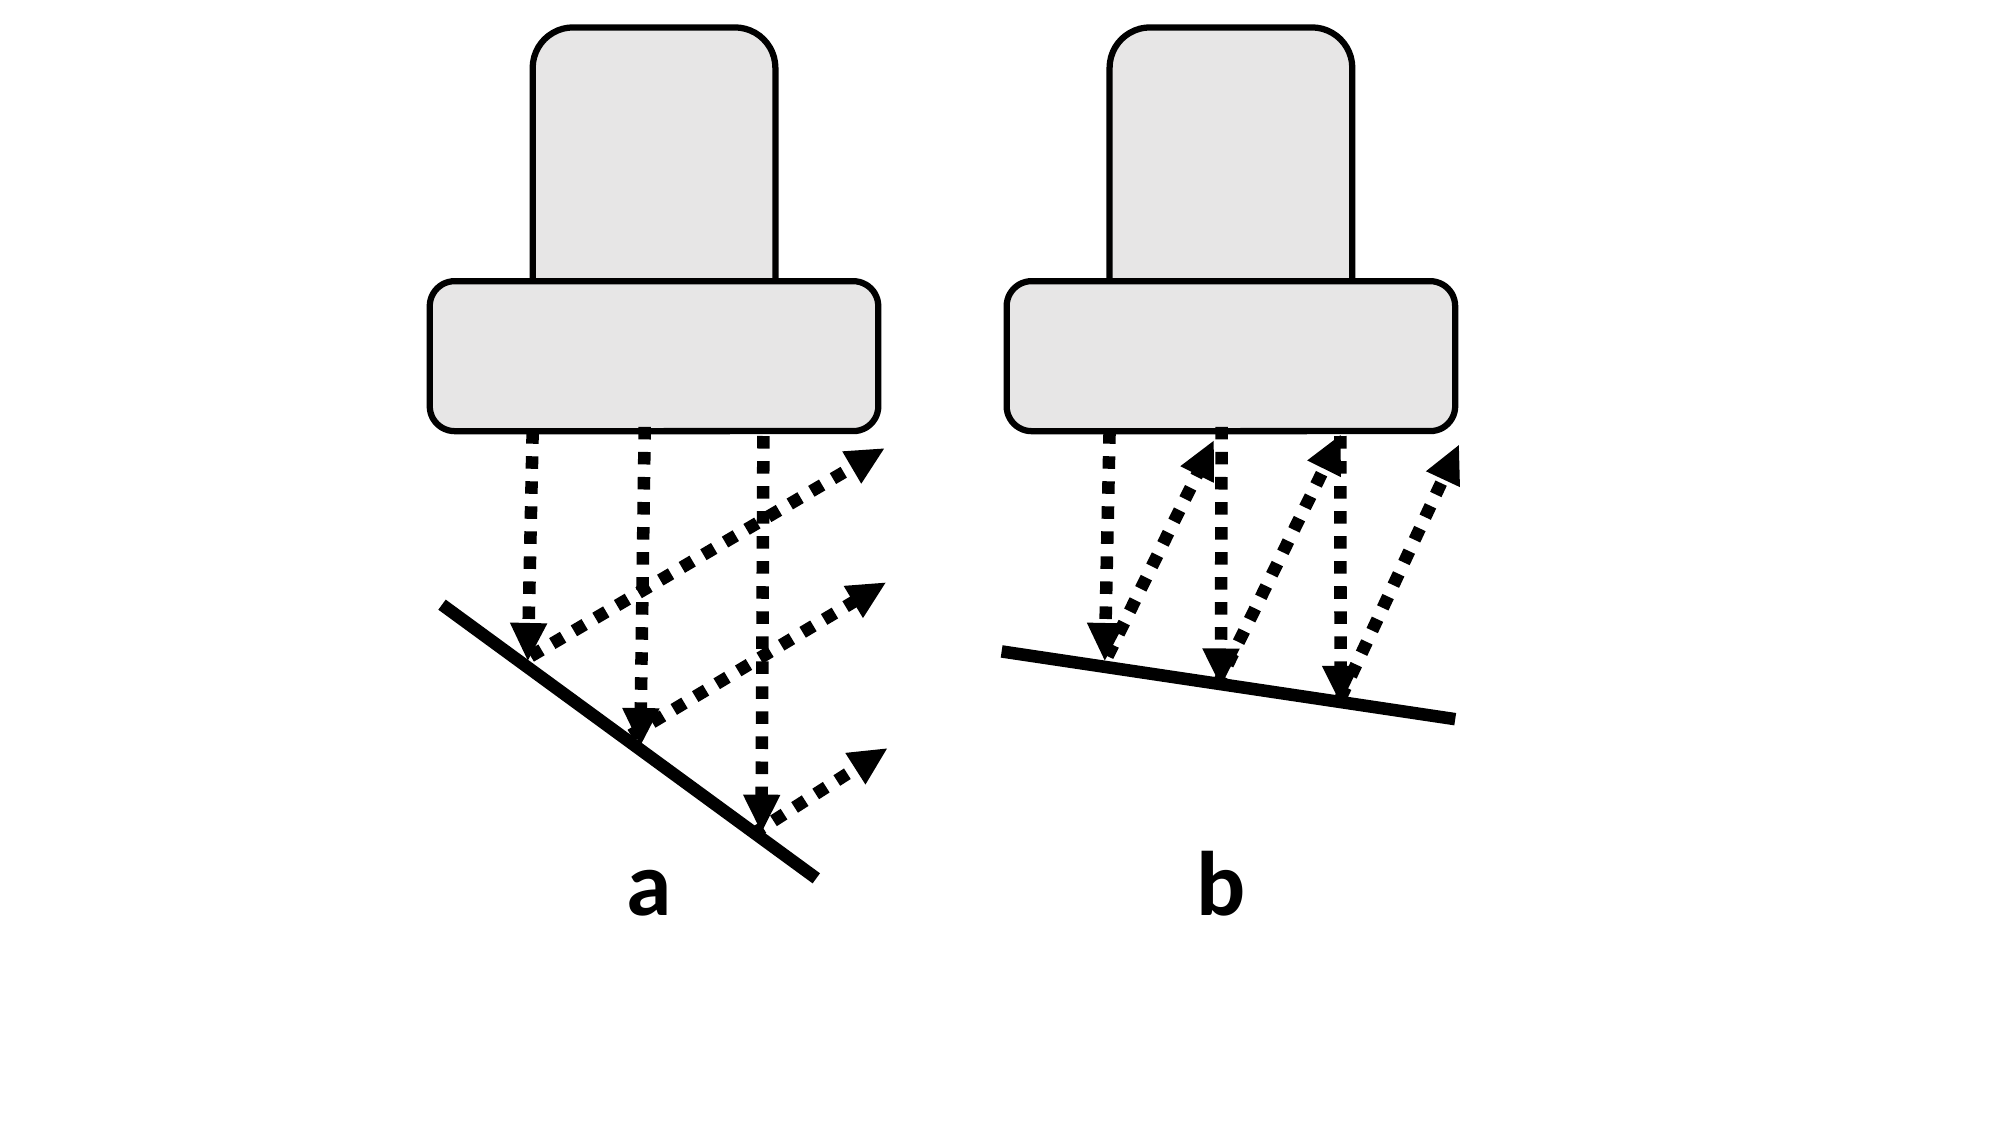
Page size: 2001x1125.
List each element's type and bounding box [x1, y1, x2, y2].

text_box [429, 27, 1459, 943]
